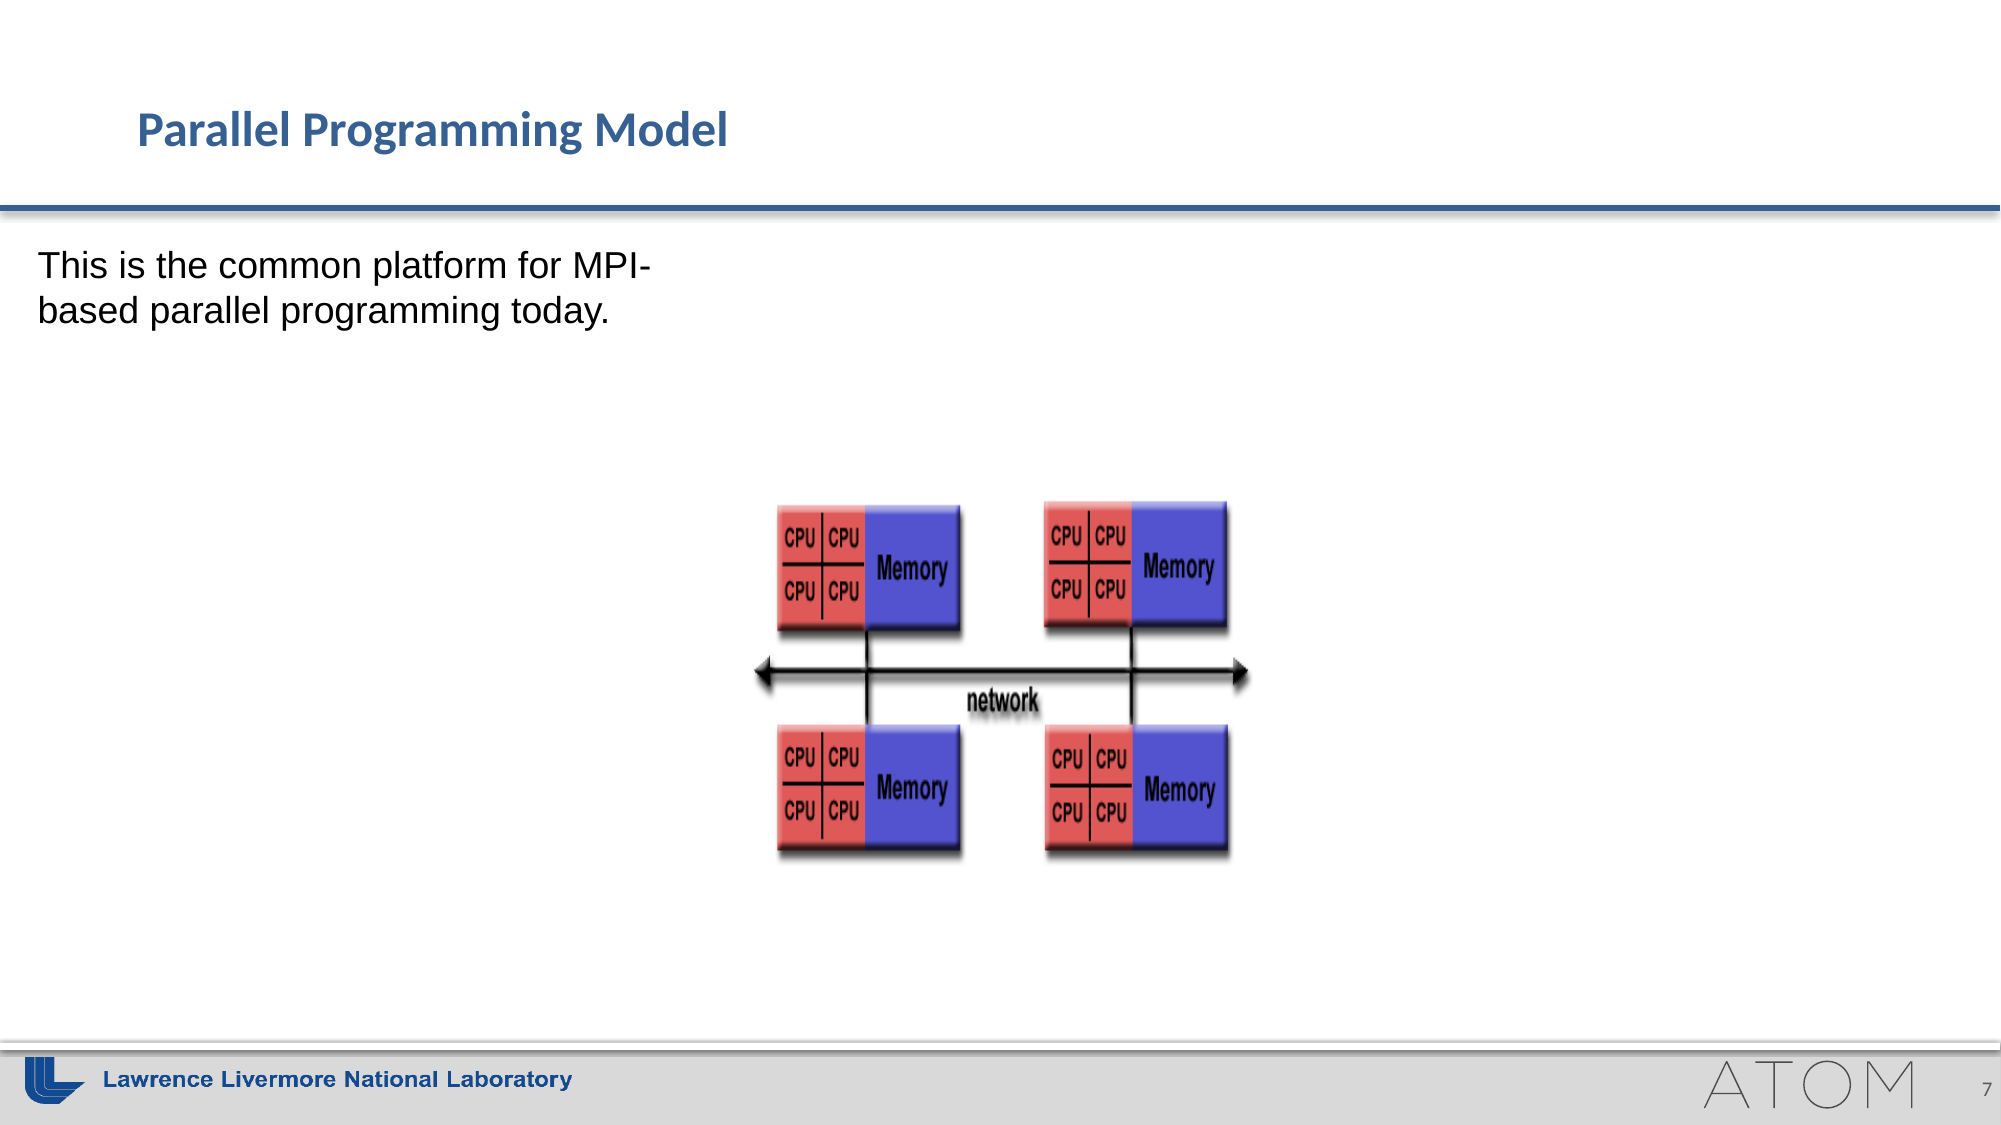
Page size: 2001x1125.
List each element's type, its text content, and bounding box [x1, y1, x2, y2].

picture [25, 1057, 623, 1104]
title Parallel Programming Model [137, 84, 1863, 177]
text_box This is the common platform for MPI-based parallel programming today. [22, 233, 748, 339]
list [747, 496, 1253, 870]
